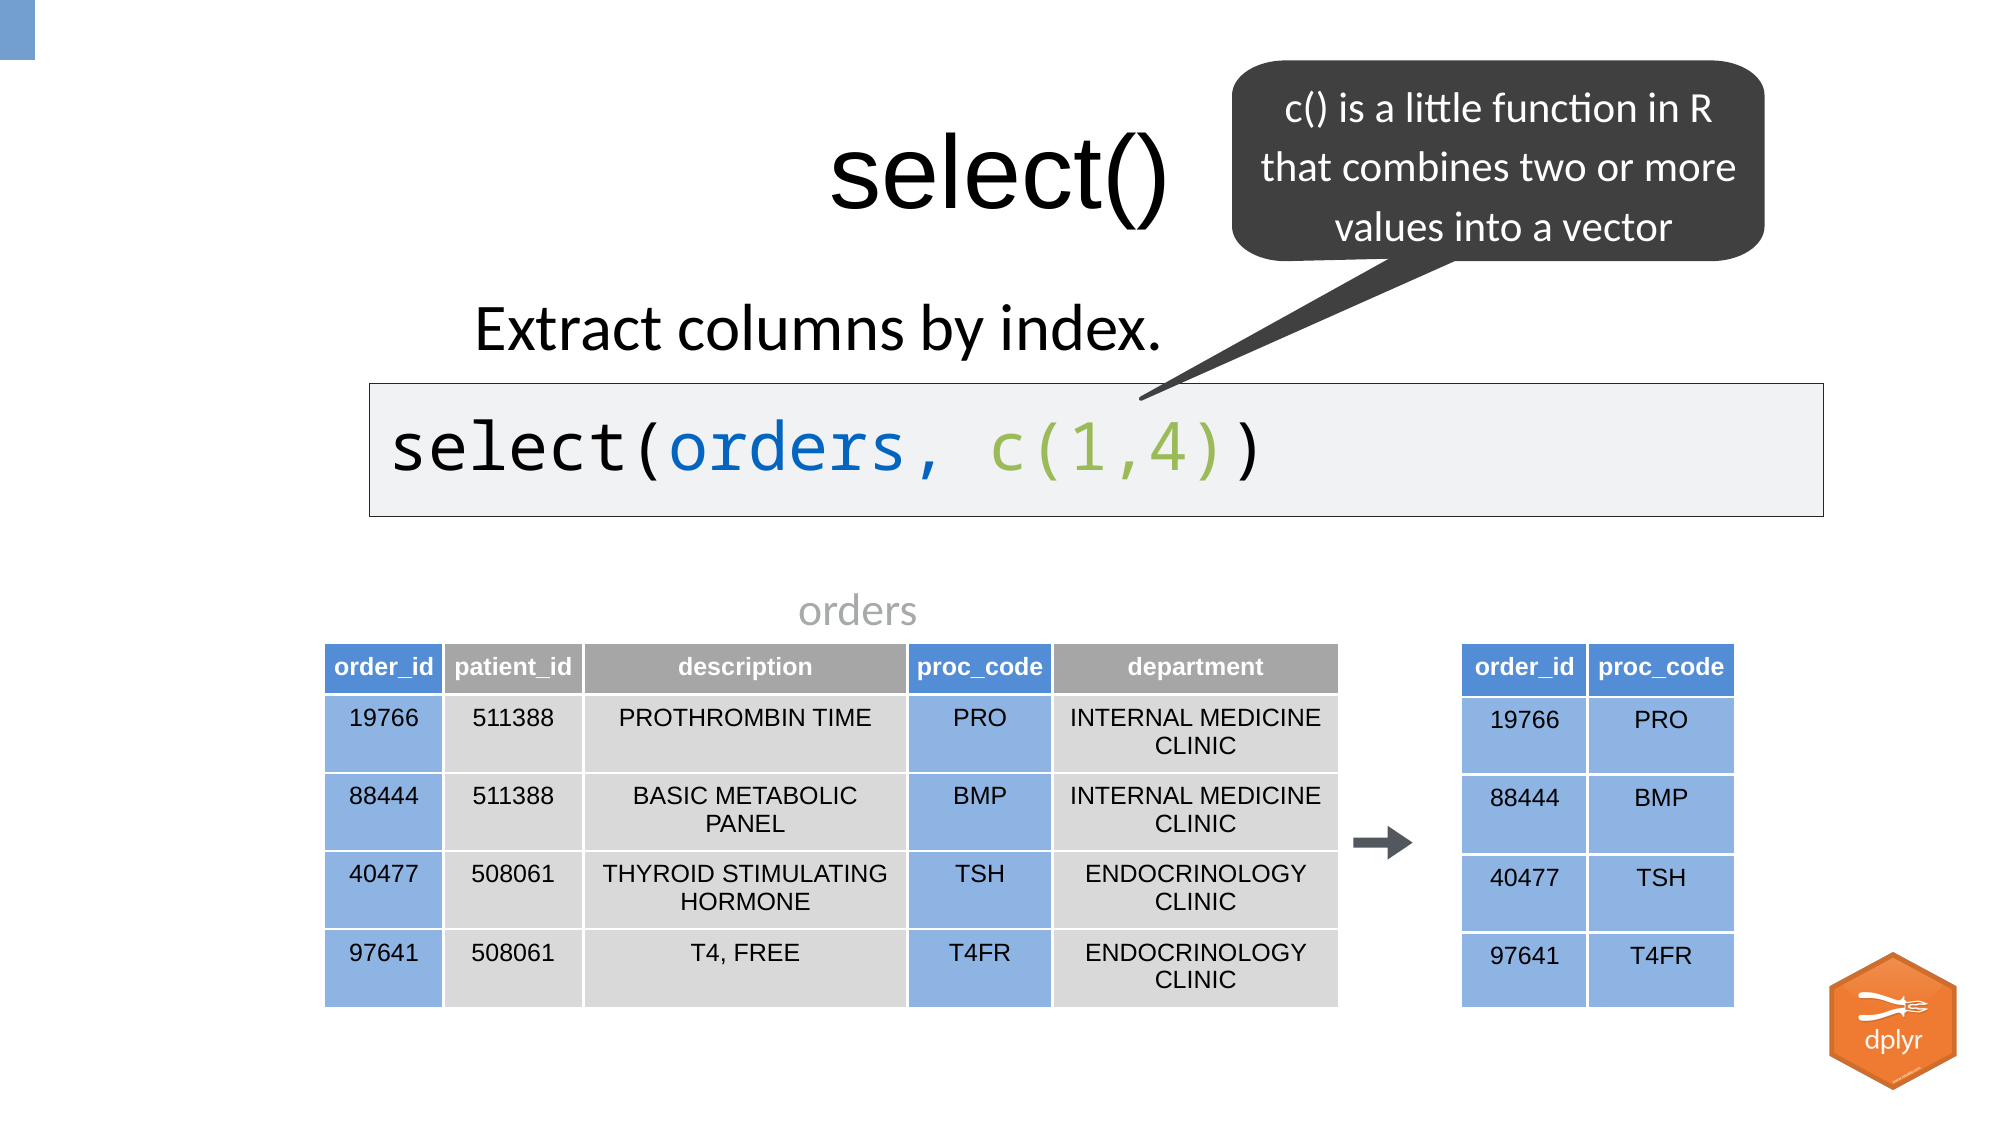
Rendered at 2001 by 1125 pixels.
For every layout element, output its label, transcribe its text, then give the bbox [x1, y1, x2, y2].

table_cell 40477 [325, 852, 442, 928]
table_cell T4, FREE [585, 930, 906, 1007]
table_header order_id [325, 644, 442, 693]
table_cell 19766 [1462, 698, 1586, 773]
text_box select(orders, c(1,4)) [349, 396, 1940, 492]
text_box orders [797, 578, 1024, 644]
table_cell 511388 [445, 774, 582, 850]
table_header proc_code [1589, 644, 1734, 696]
text_box c() is a little function in R that combines two or more values into a vector [1256, 69, 1741, 241]
text_box [1155, 383, 1824, 396]
table_cell INTERNAL MEDICINE CLINIC [1054, 774, 1338, 850]
table_cell 40477 [1462, 856, 1586, 931]
text_box [369, 383, 1163, 396]
text_box Extract columns by index. [473, 283, 1240, 361]
table_cell 97641 [1462, 934, 1586, 1007]
table_cell BMP [909, 774, 1051, 850]
table_header description [585, 644, 906, 693]
text_box [1139, 60, 1765, 401]
table_cell 508061 [445, 930, 582, 1007]
table_cell PRO [909, 696, 1051, 772]
table_header proc_code [909, 644, 1051, 693]
text_box [1353, 825, 1413, 860]
table_cell THYROID STIMULATING HORMONE [585, 852, 906, 928]
title select() [828, 103, 1176, 232]
table_cell INTERNAL MEDICINE CLINIC [1054, 696, 1338, 772]
text_box [1829, 952, 1957, 1090]
text_box [369, 492, 1824, 517]
table_cell PROTHROMBIN TIME [585, 696, 906, 772]
table_header department [1054, 644, 1338, 693]
table_cell BASIC METABOLIC PANEL [585, 774, 906, 850]
table_cell T4FR [1589, 934, 1734, 1007]
table_cell 97641 [325, 930, 442, 1007]
table_cell T4FR [909, 930, 1051, 1007]
table_cell PRO [1589, 698, 1734, 773]
table_cell TSH [909, 852, 1051, 928]
table_cell BMP [1589, 776, 1734, 853]
table_cell 88444 [1462, 776, 1586, 853]
table_cell 508061 [445, 852, 582, 928]
table_cell 511388 [445, 696, 582, 772]
table_header patient_id [445, 644, 582, 693]
table_header order_id [1462, 644, 1586, 696]
table_cell ENDOCRINOLOGY CLINIC [1054, 852, 1338, 928]
table_cell 88444 [325, 774, 442, 850]
table_cell ENDOCRINOLOGY CLINIC [1054, 930, 1338, 1007]
table_cell 19766 [325, 696, 442, 772]
table_cell TSH [1589, 856, 1734, 931]
